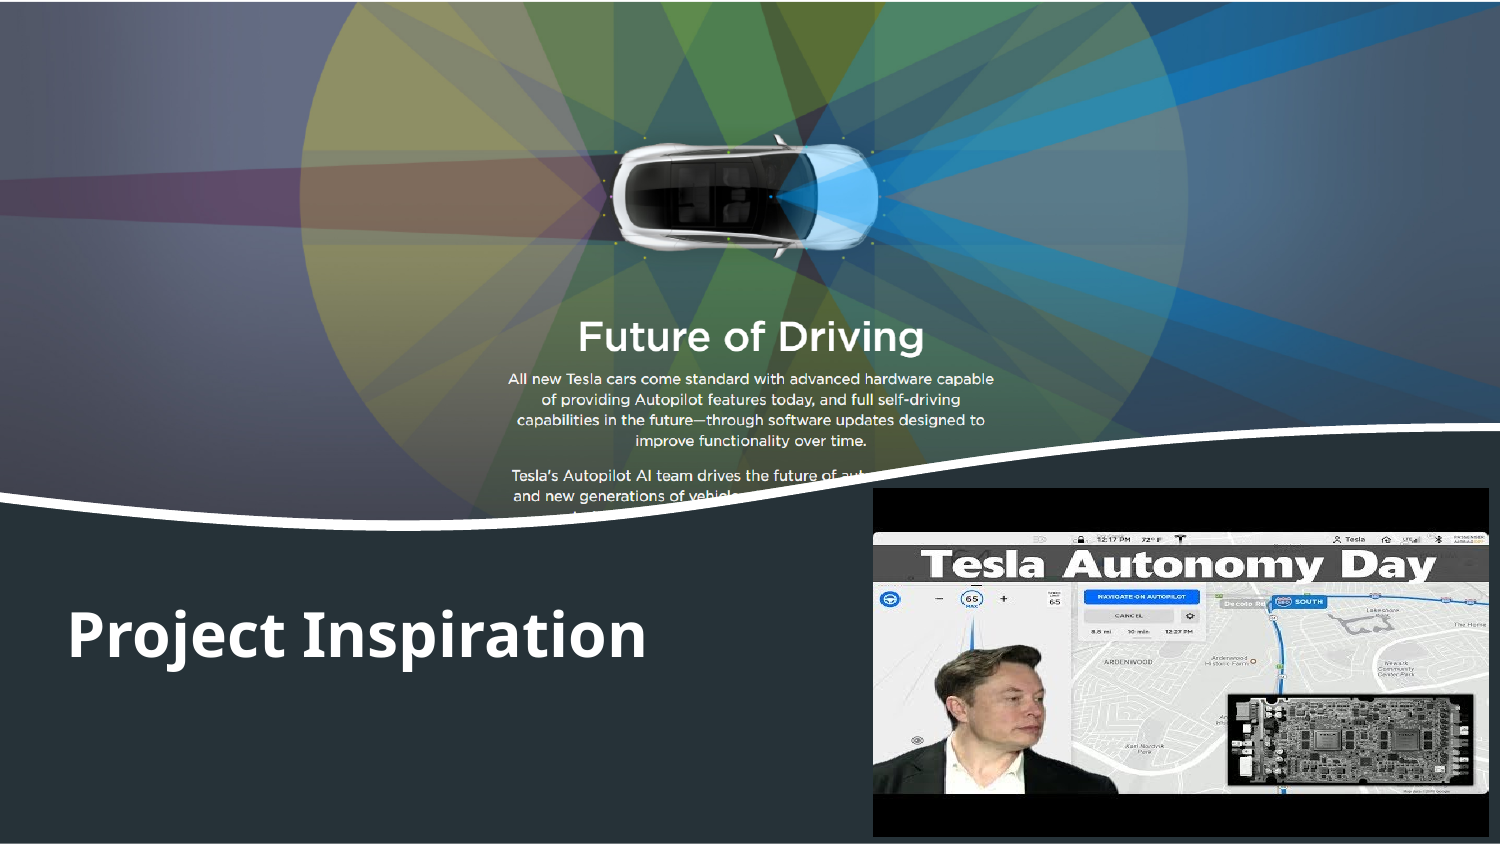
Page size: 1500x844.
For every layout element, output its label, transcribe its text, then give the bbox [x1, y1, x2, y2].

title Project Inspiration [51, 580, 867, 746]
picture [0, 1, 1500, 837]
